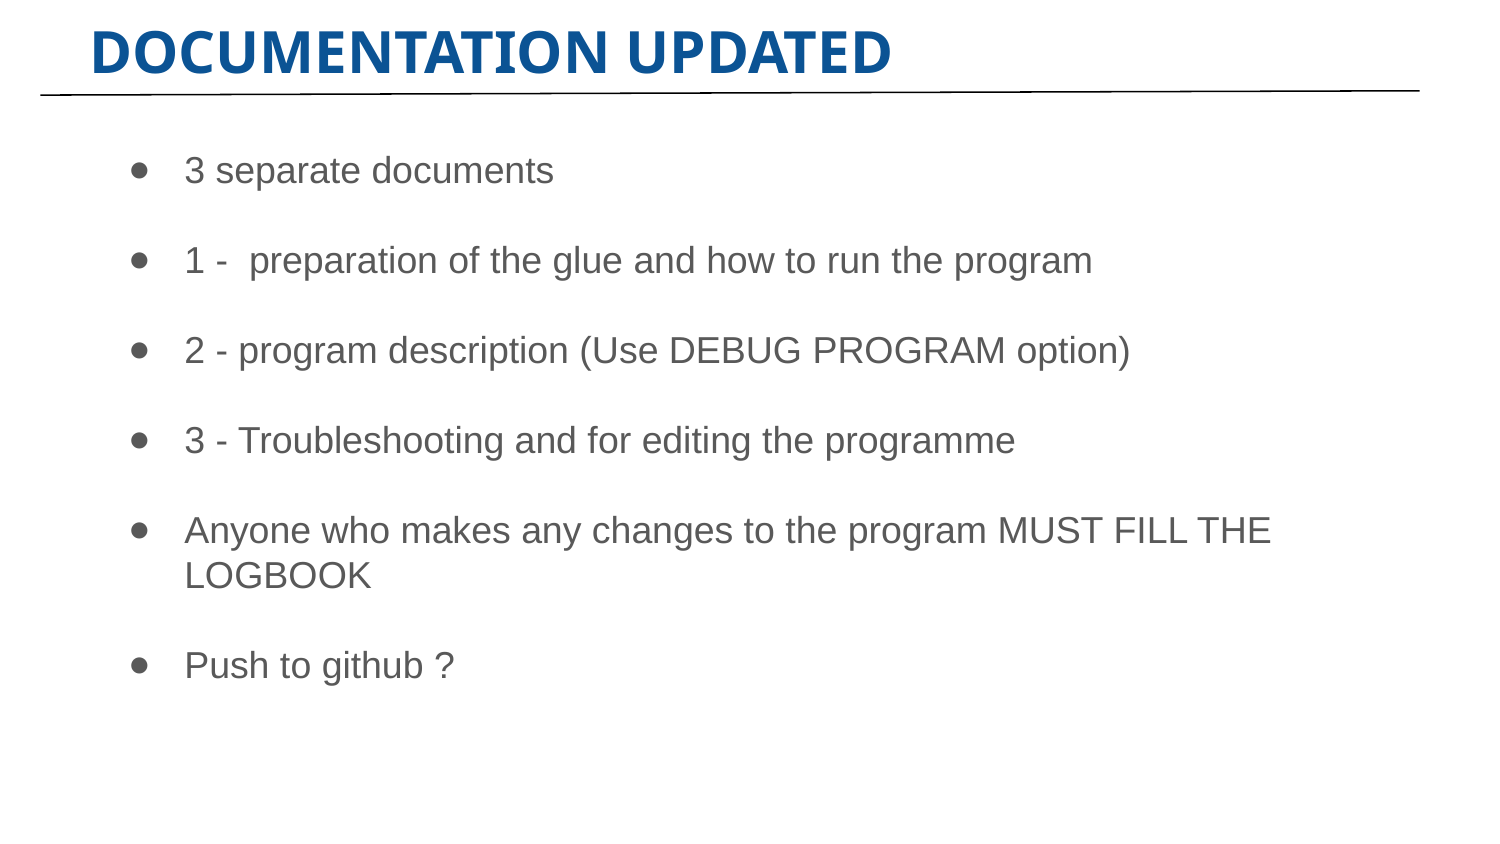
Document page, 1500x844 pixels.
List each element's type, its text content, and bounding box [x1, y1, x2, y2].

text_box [40, 90, 1420, 96]
text_box DOCUMENTATION UPDATED [74, 0, 1278, 89]
text_box 3 separate documents 1 - preparation of the glue and how to run the program 2 - program description (Use DEBUG PROGRAM option) 3 - Troubleshooting and for editing the programme Anyone who makes any changes to the program MUST FILL THE LOGBOOK Push to github ? [94, 130, 1420, 821]
